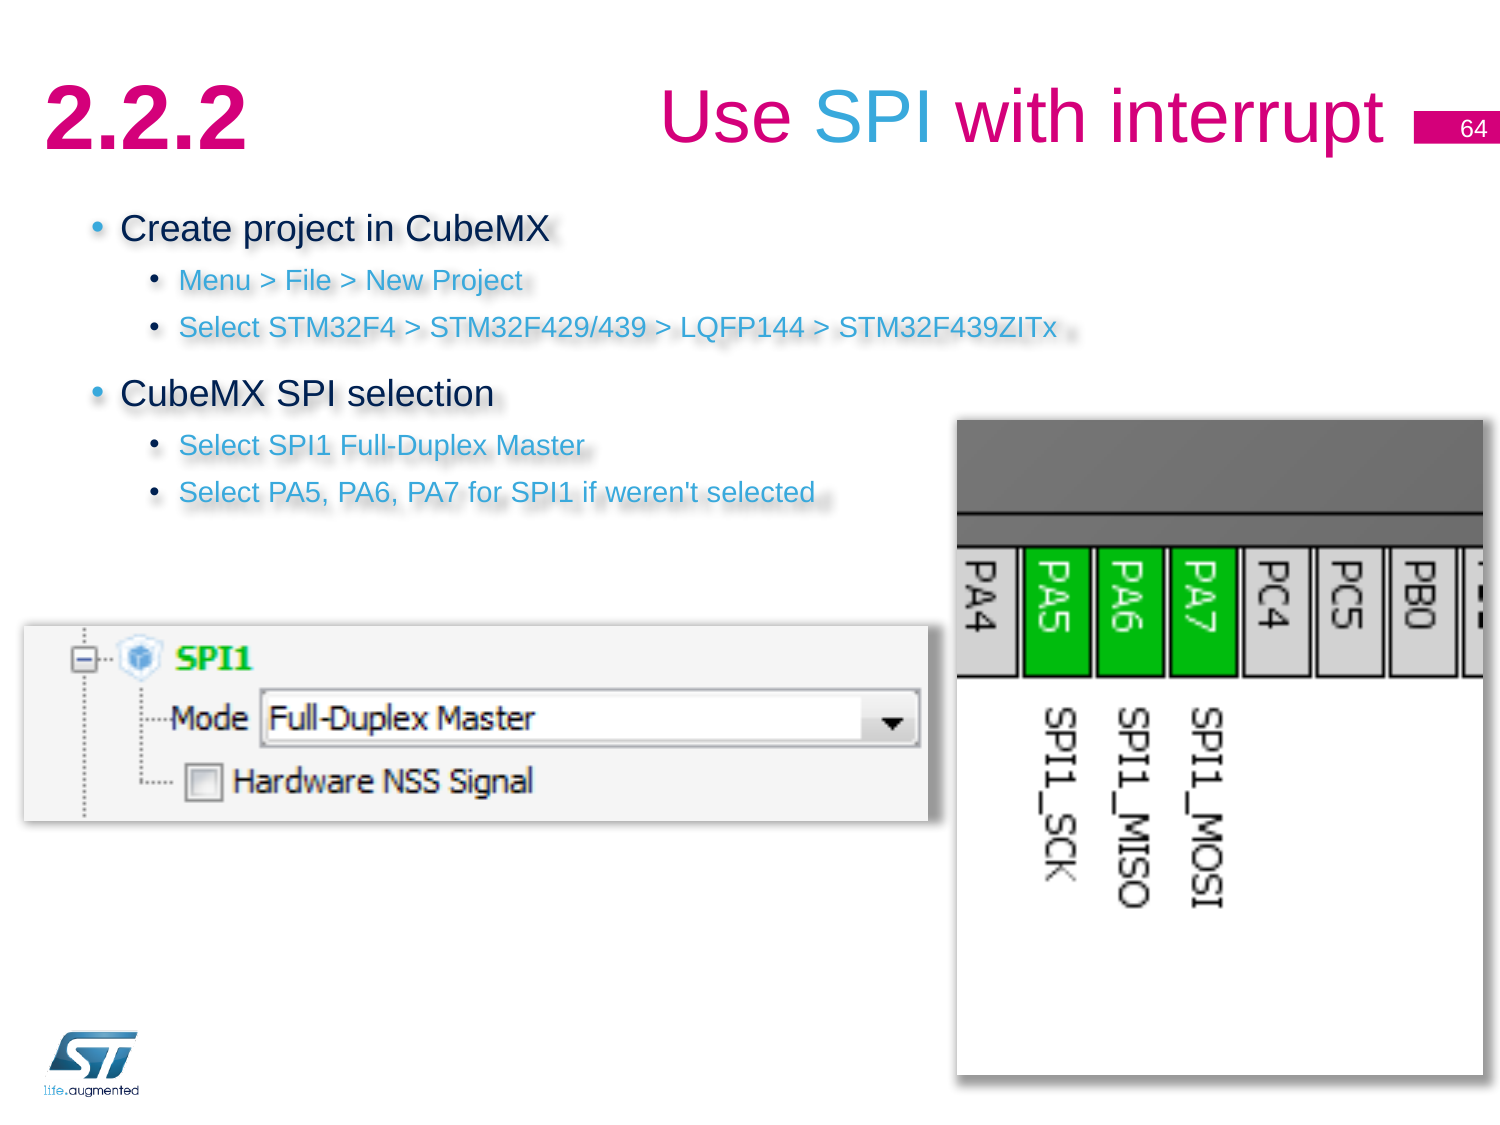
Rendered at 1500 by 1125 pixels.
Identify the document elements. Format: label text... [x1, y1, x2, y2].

title Use SPI with interrupt [74, 18, 1400, 192]
picture [957, 420, 1483, 1076]
picture [24, 625, 928, 821]
picture [36, 1022, 147, 1103]
slide_number 64 [1413, 111, 1500, 144]
list Create project in CubeMX Menu > File > New Project Select STM32F4 > STM32F429/439 > LQFP144 > STM32F439ZITx CubeMX SPI selection Select SPI1 Full-Duplex Master Select PA5, PA6, PA7 for SPI1 if weren't selected [75, 196, 1427, 623]
text_box 2.2.2 [29, 19, 313, 207]
